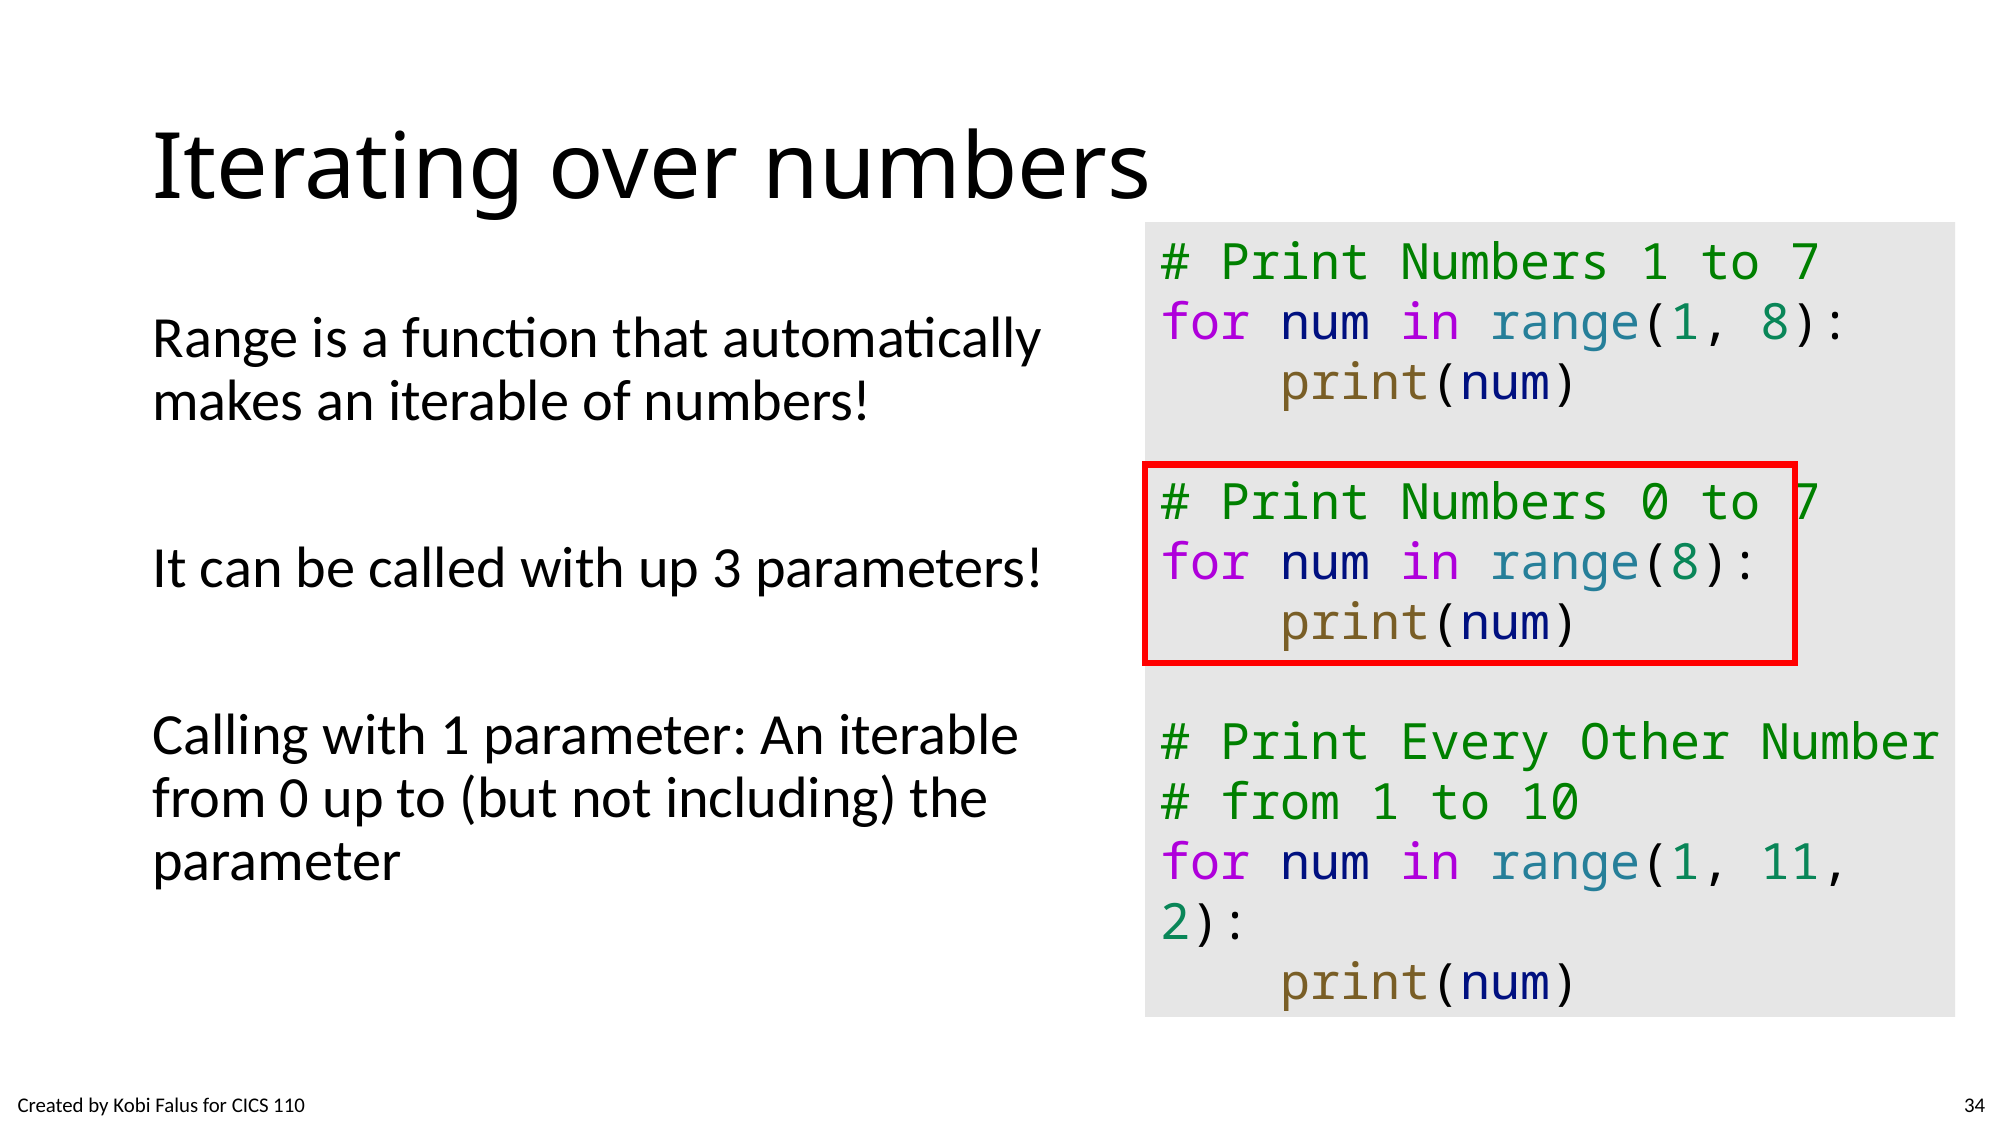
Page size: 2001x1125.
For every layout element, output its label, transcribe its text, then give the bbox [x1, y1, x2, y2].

text_box # Print Numbers 1 to 7 for num in range(1, 8): print(num) # Print Numbers 0 to 7 for num in range(8): print(num) # Print Every Other Number # from 1 to 10 for num in range(1, 11, 2): print(num) [1145, 222, 1956, 1017]
title Iterating over numbers [137, 59, 1863, 278]
text_box [1144, 463, 1796, 664]
list Range is a function that automatically makes an iterable of numbers! It can be called with up 3 parameters! Calling with 1 parameter: An iterable from 0 up to (but not including) the parameter [137, 299, 1133, 1032]
